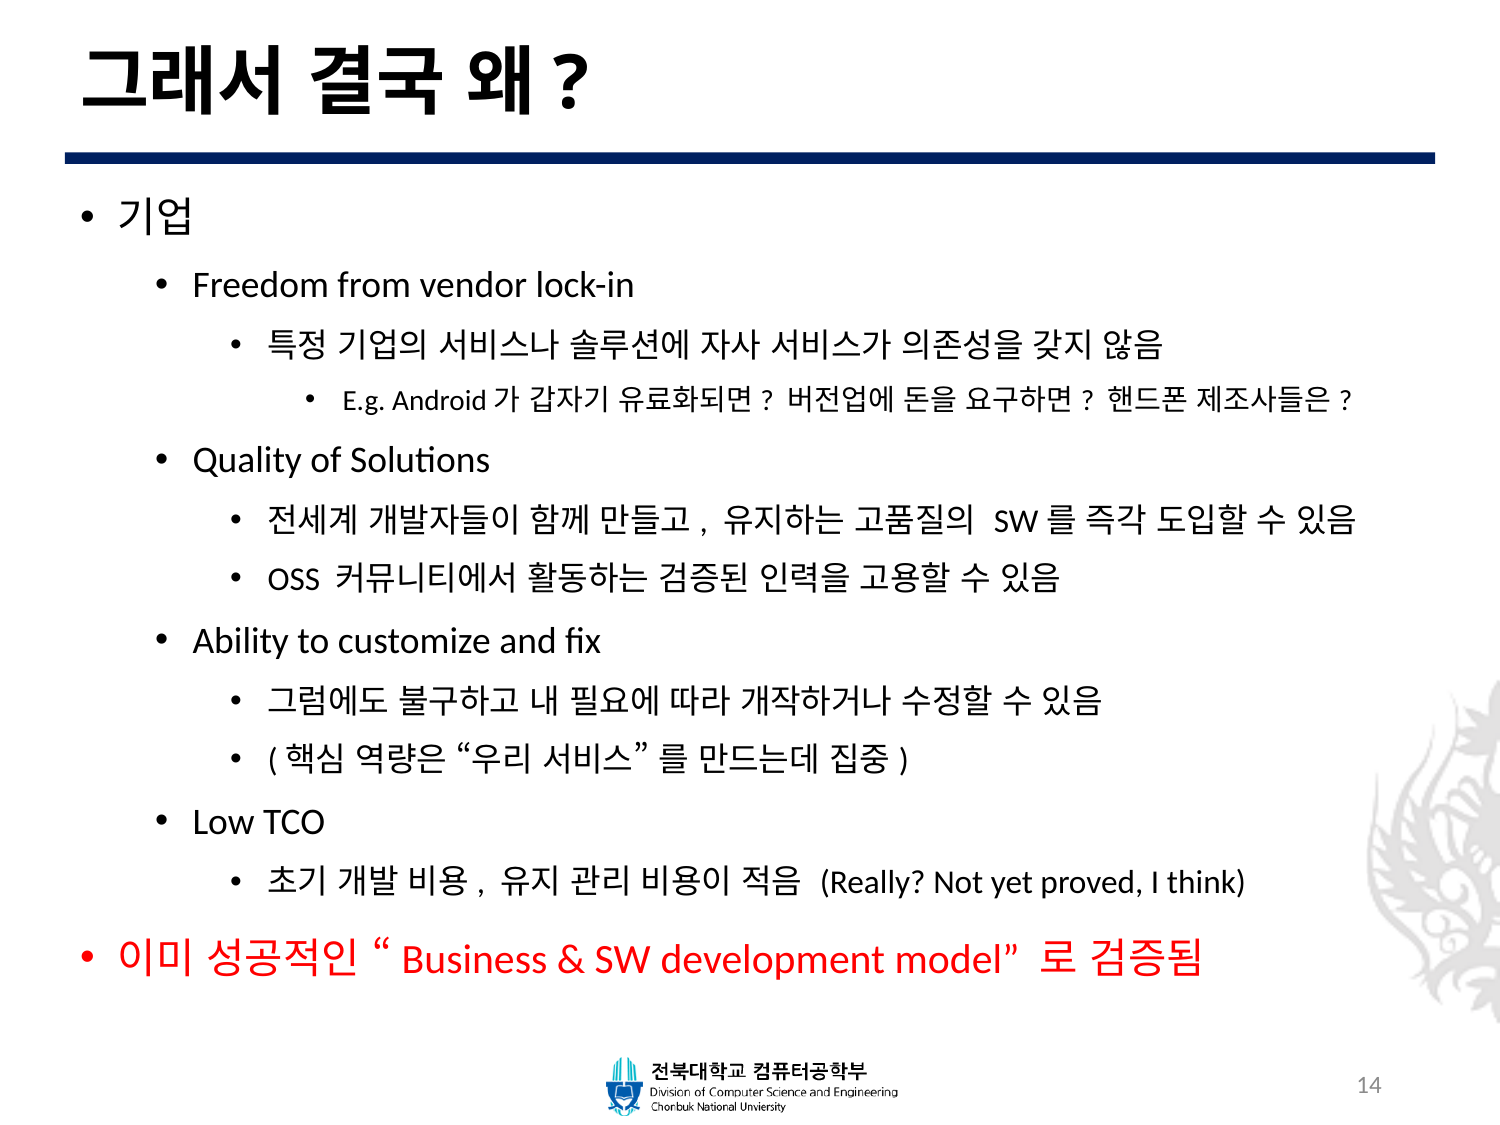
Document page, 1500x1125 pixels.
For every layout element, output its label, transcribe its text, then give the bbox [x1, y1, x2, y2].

picture [600, 1057, 900, 1116]
title 그래서 결국 왜? [64, 26, 1436, 143]
list 기업 Freedom from vendor lock-in 특정 기업의 서비스나 솔루션에 자사 서비스가 의존성을 갖지 않음 E.g. Android가 갑자기 유료화되면? 버전업에 돈을 요구하면? 핸드폰 제조사들은? Quality of Solutions 전세계 개발자들이 함께 만들고, 유지하는 고품질의 SW를 즉각 도입할 수 있음 OSS 커뮤니티에서 활동하는 검증된 인력을 고용할 수 있음 Ability to customize and fix 그럼에도 불구하고 내 필요에 따라 개작하거나 수정할 수 있음 (핵심 역량은 “우리 서비스” 를 만드는데 집중) Low TCO 초기 개발 비용, 유지 관리 비용이 적음 (Really? Not yet proved, I think) 이미 성공적인 “Business & SW development model” 로 검증됨 [64, 173, 1436, 1039]
slide_number 14 [1059, 1057, 1397, 1111]
